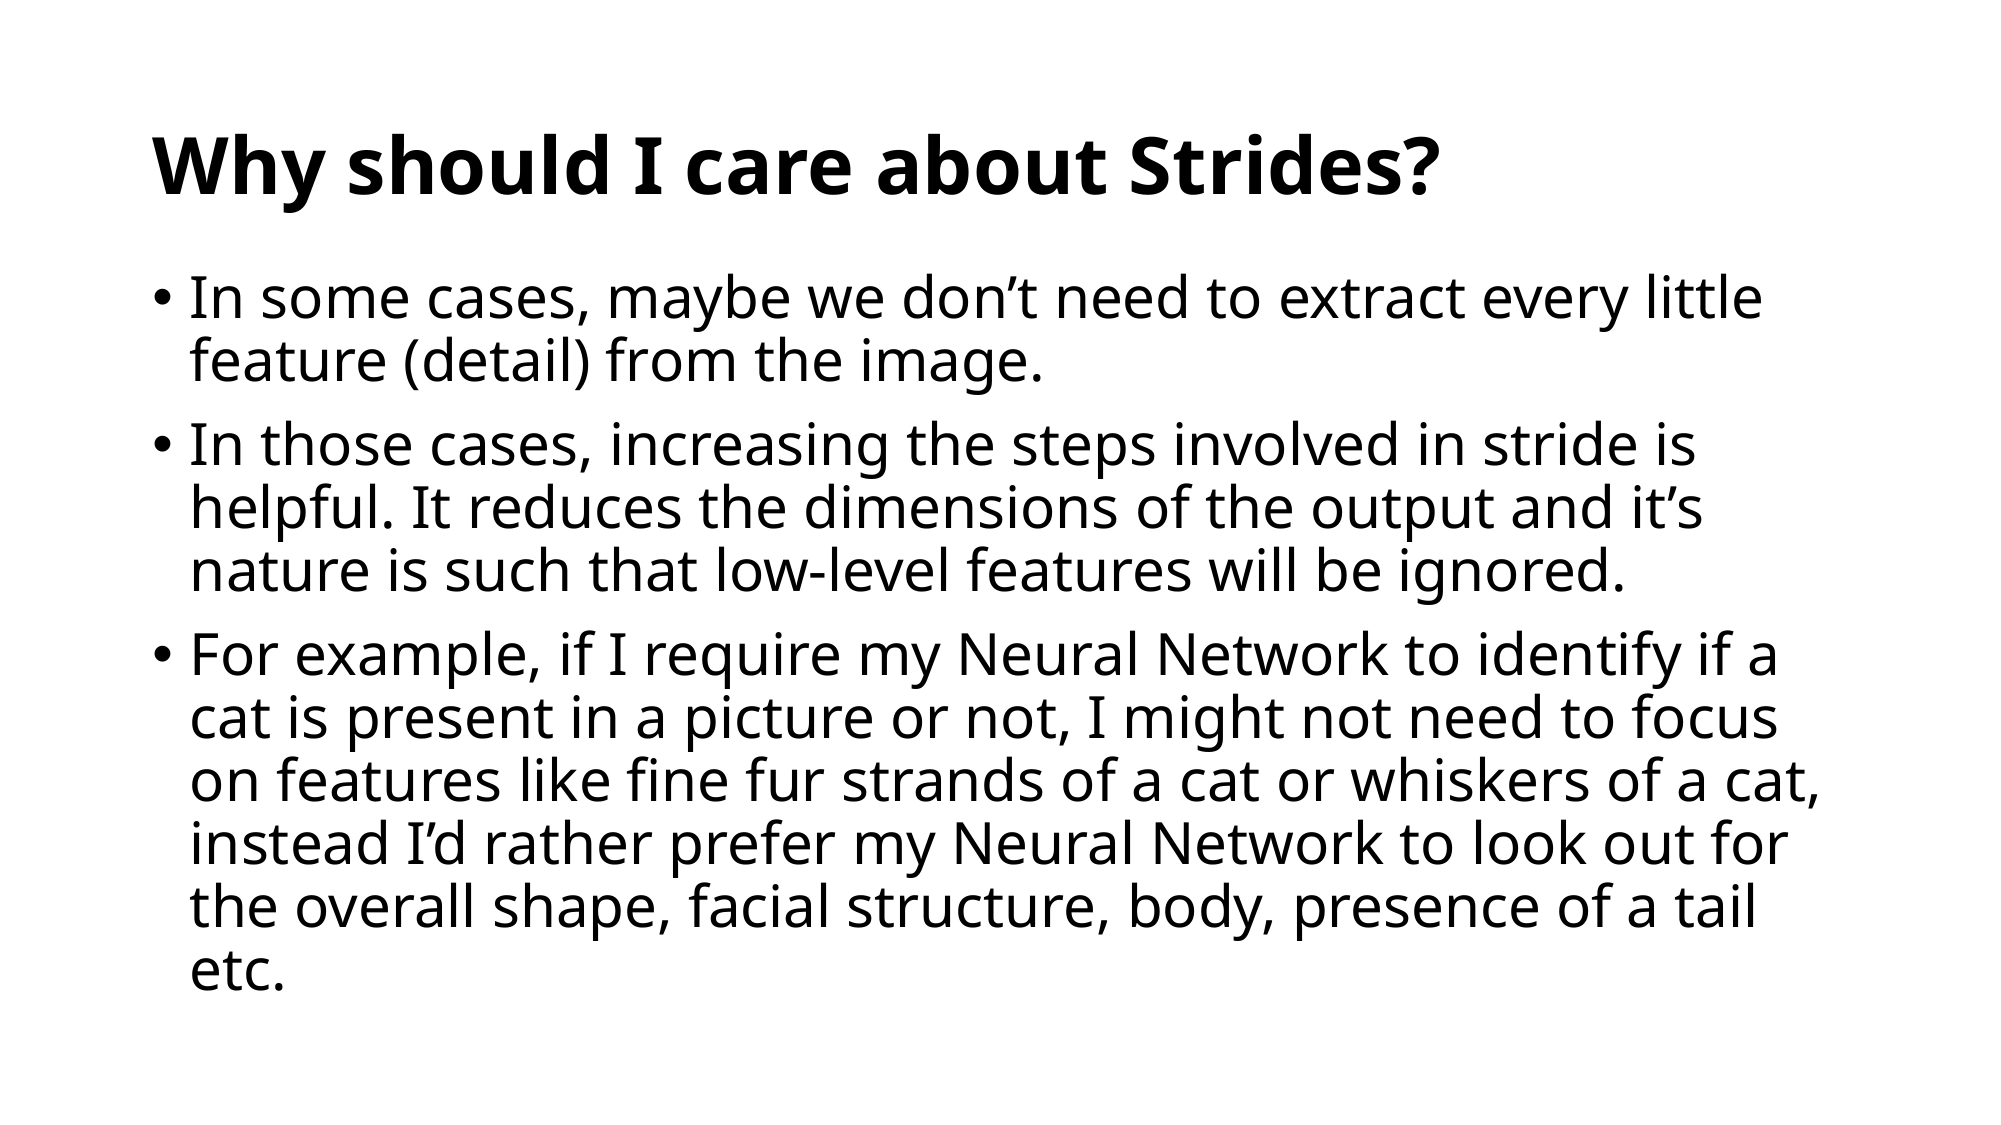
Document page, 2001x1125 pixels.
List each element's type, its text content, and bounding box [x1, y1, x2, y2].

list In some cases, maybe we don’t need to extract every little feature (detail) from the image. In those cases, increasing the steps involved in stride is helpful. It reduces the dimensions of the output and it’s nature is such that low-level features will be ignored. For example, if I require my Neural Network to identify if a cat is present in a picture or not, I might not need to focus on features like fine fur strands of a cat or whiskers of a cat, instead I’d rather prefer my Neural Network to look out for the overall shape, facial structure, body, presence of a tail etc. [137, 261, 1863, 1014]
title Why should I care about Strides? [137, 59, 1863, 261]
